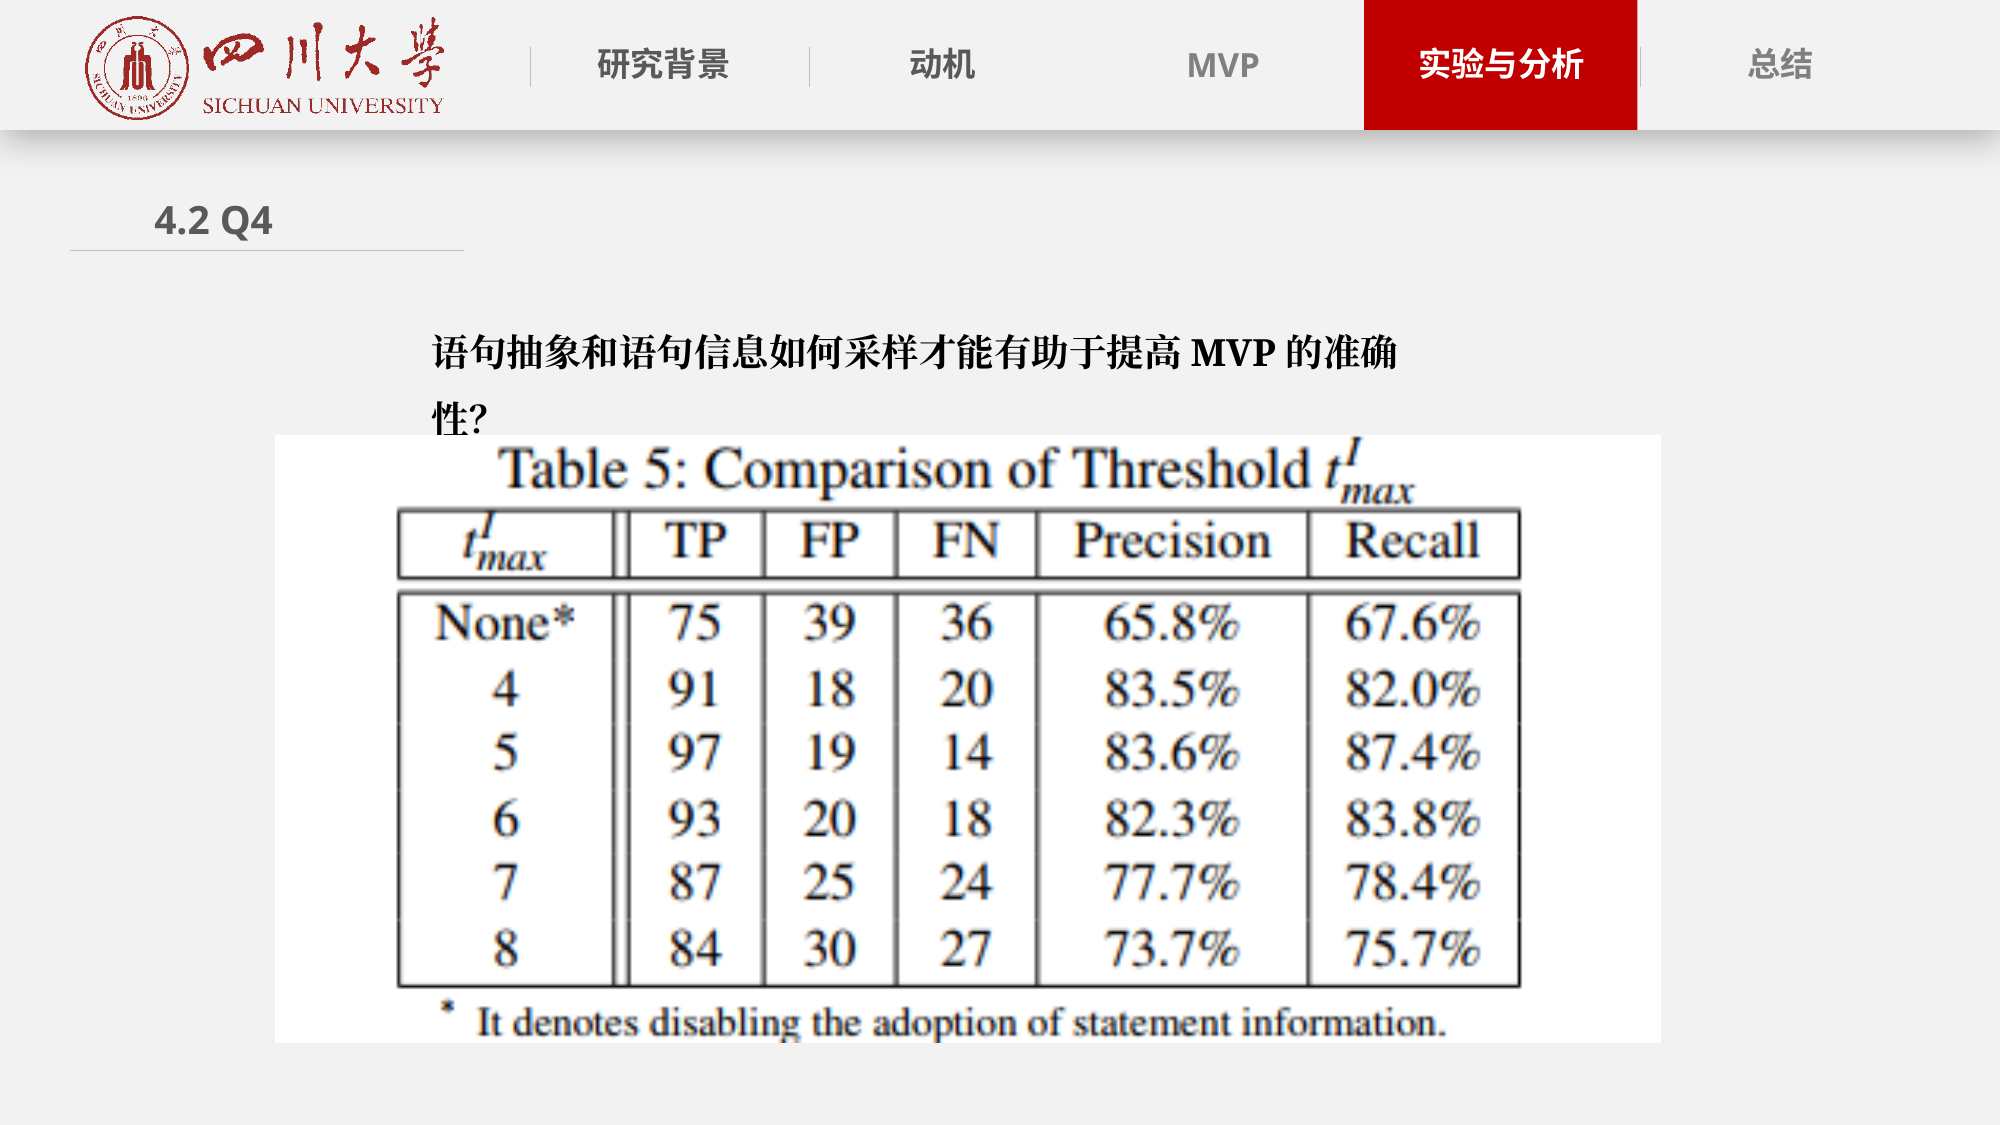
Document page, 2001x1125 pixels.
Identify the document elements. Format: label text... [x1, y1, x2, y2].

text_box MVP [1082, 36, 1365, 93]
text_box 实验与分析 [1391, 35, 1612, 91]
text_box [1638, 0, 2000, 131]
text_box [1363, 0, 1638, 131]
text_box 语句抽象和语句信息如何采样才能有助于提高MVP的准确性？ [416, 298, 1428, 435]
text_box 动机 [832, 35, 1054, 91]
text_box 研究背景 [553, 35, 775, 91]
picture [85, 16, 444, 120]
text_box 总结 [1670, 35, 1891, 91]
text_box 4.2 Q4 [29, 187, 398, 251]
picture [275, 435, 1661, 1043]
text_box [0, 0, 1363, 131]
